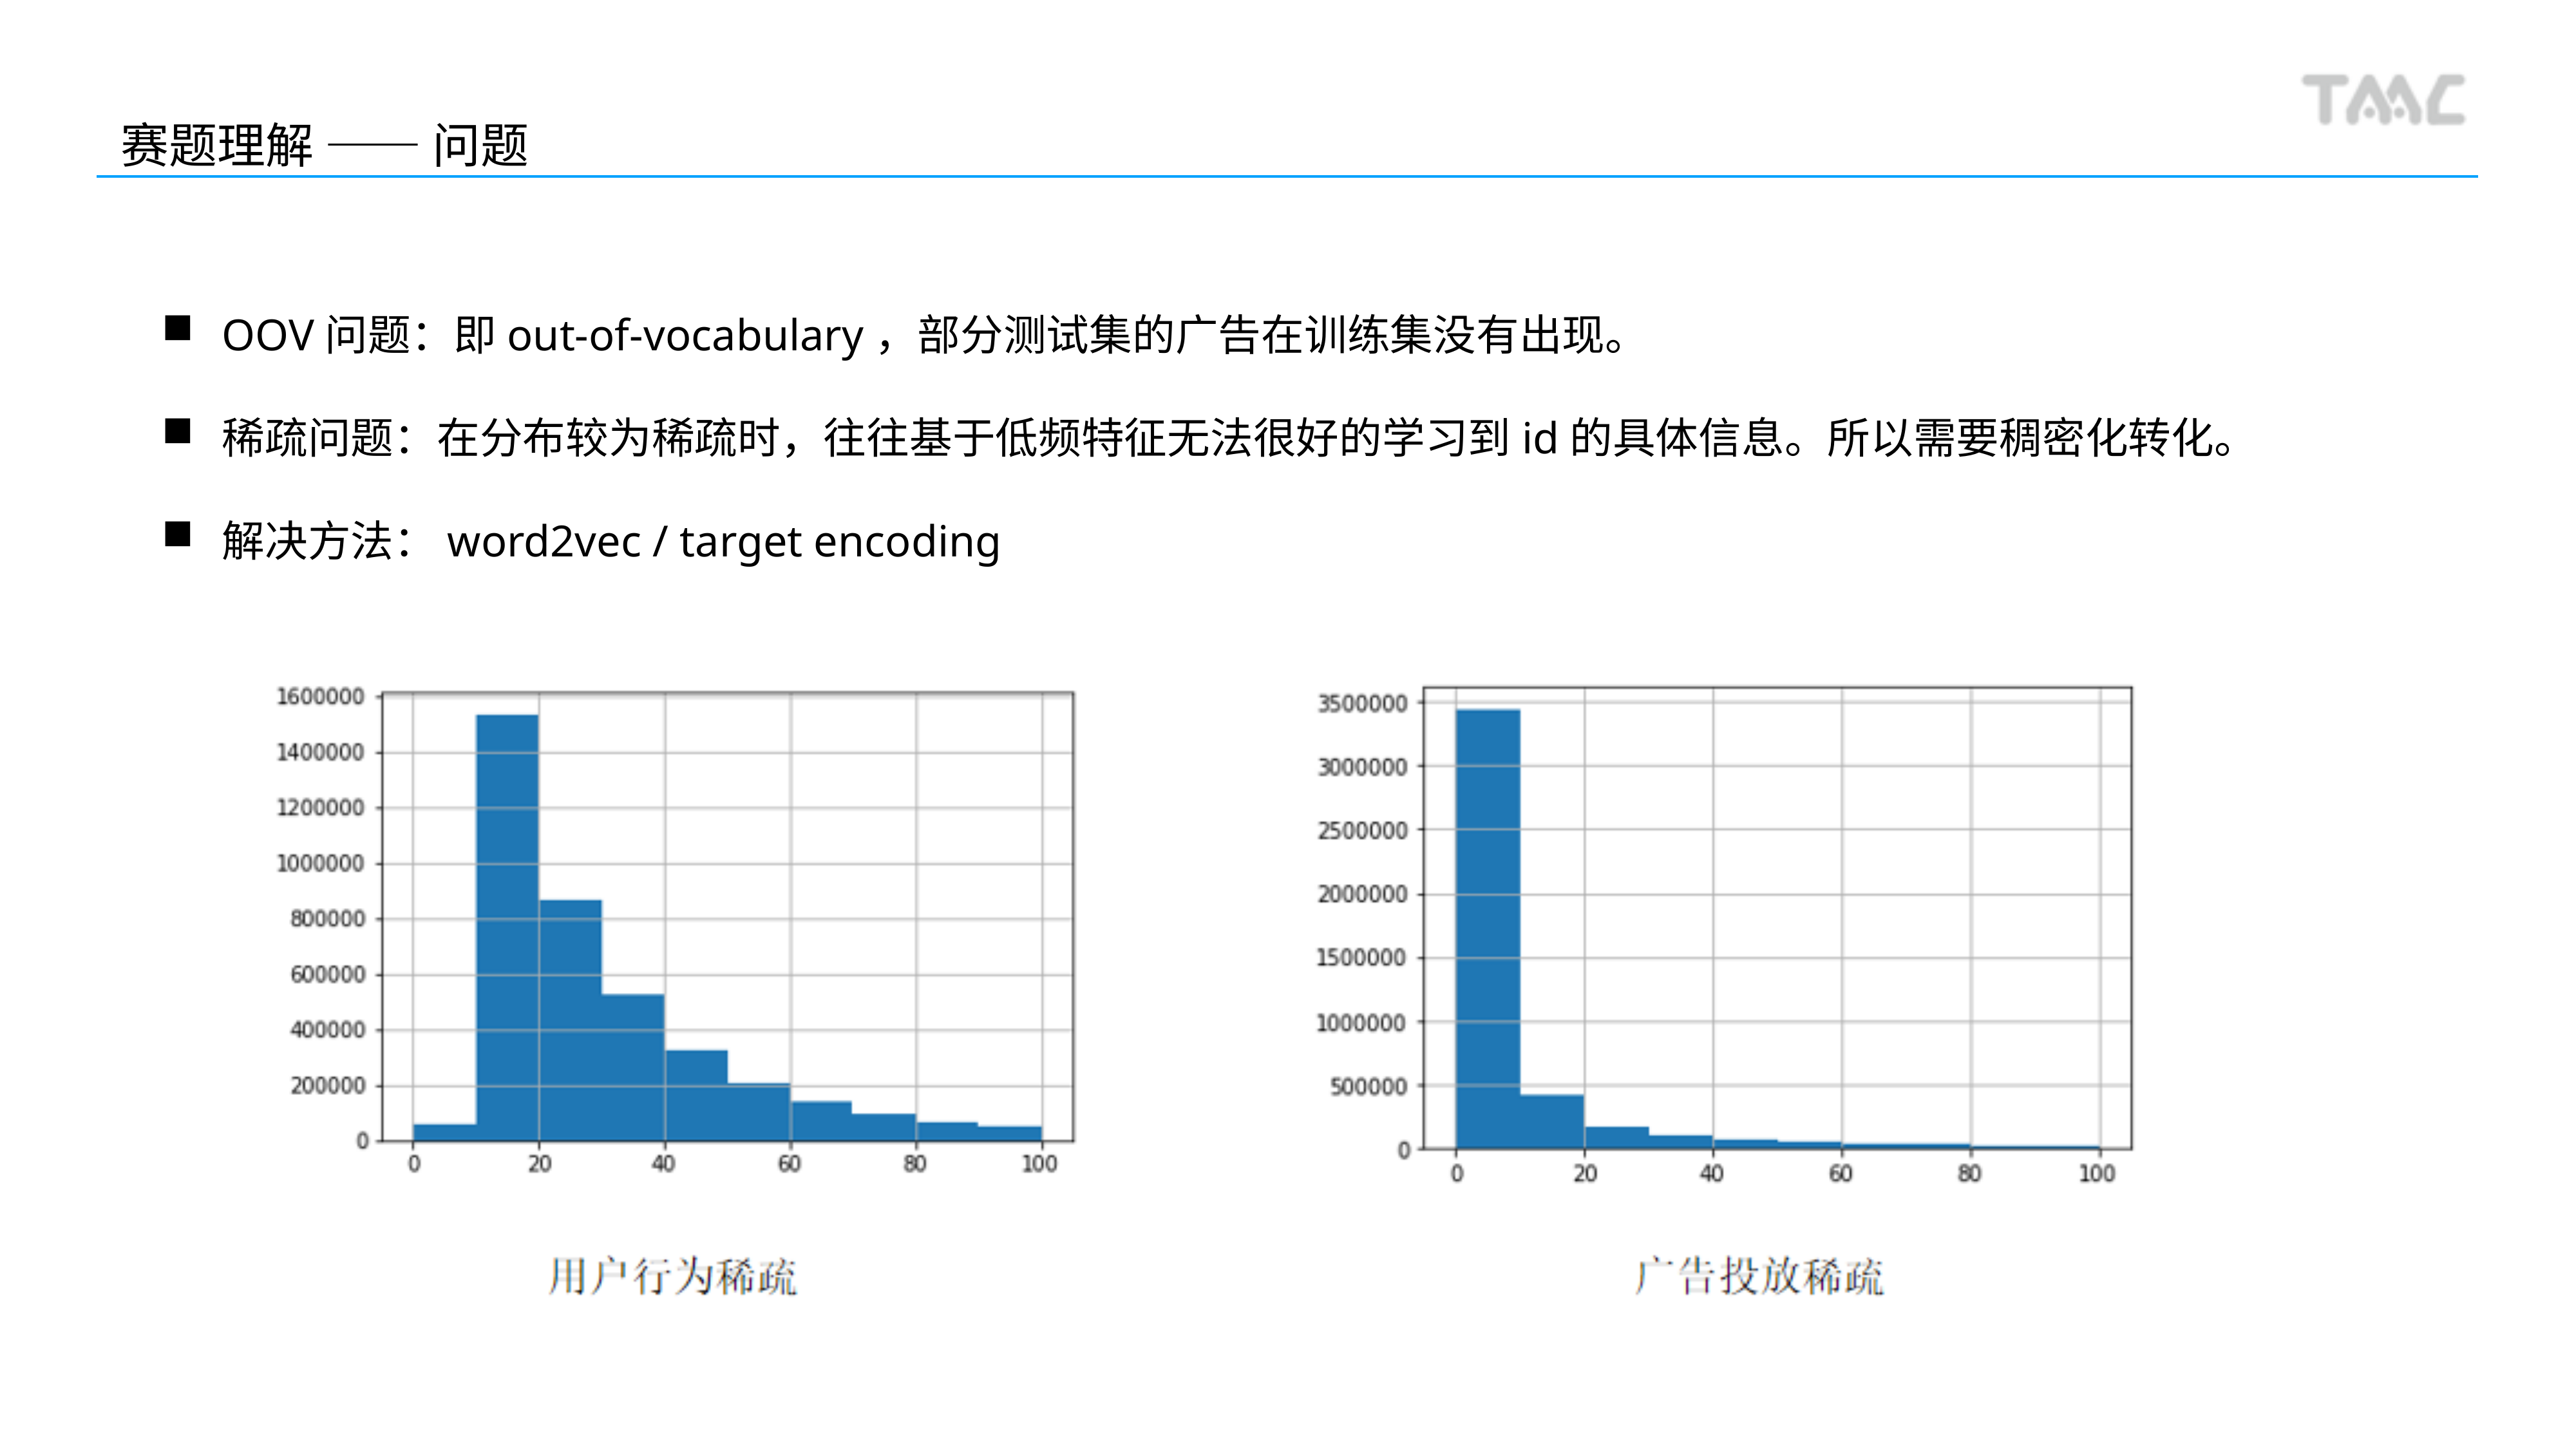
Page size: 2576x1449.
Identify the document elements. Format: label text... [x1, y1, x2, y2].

text_box 赛题理解 —— 问题 [113, 108, 2202, 181]
text_box OOV问题：即out-of-vocabulary，部分测试集的广告在训练集没有出现。 稀疏问题：在分布较为稀疏时，往往基于低频特征无法很好的学习到id的具体信息。所以需要稠密化转化。 解决方法：word2vec / target encoding [152, 251, 2401, 674]
picture [175, 600, 2249, 1350]
picture [2278, 37, 2510, 147]
